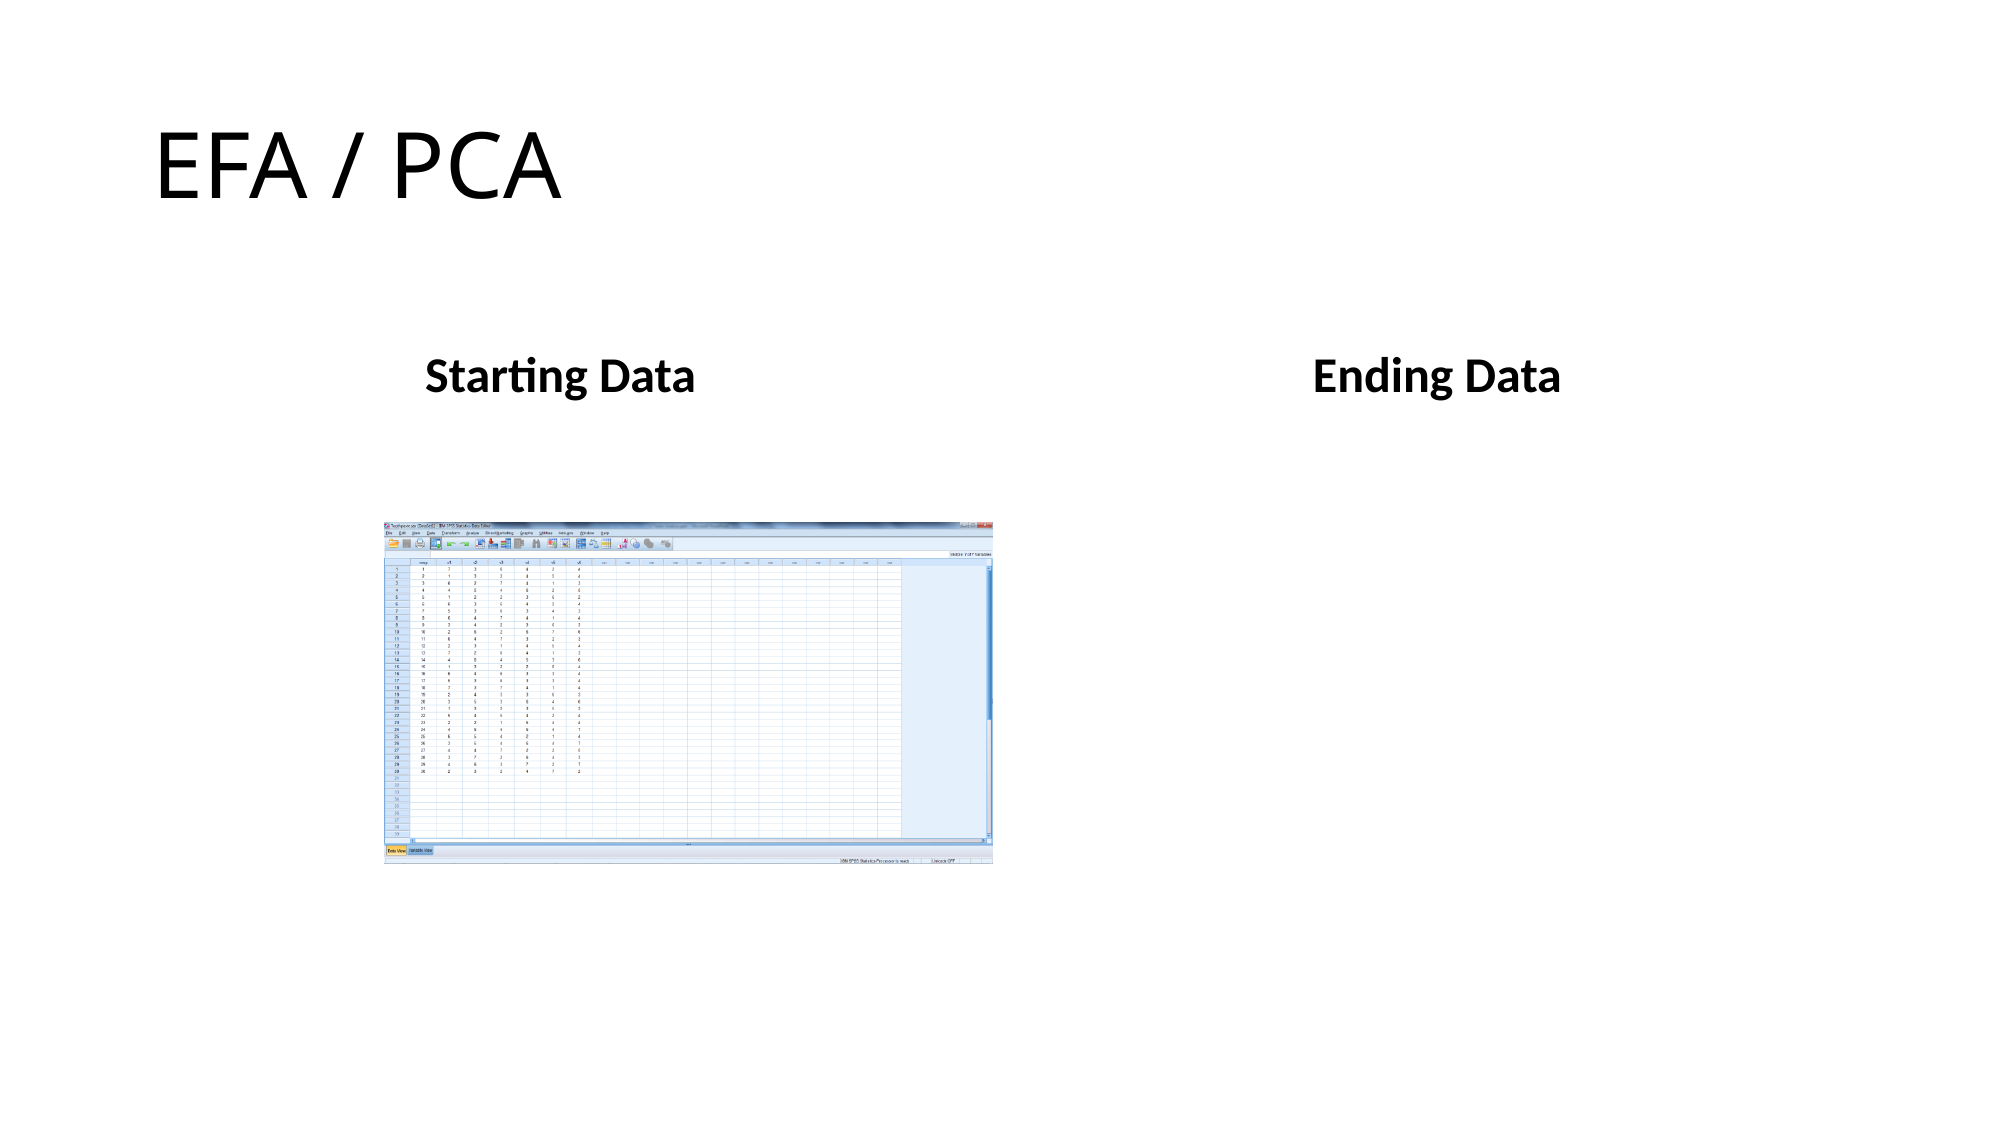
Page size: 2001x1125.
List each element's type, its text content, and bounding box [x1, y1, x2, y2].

list Starting Data [137, 275, 984, 411]
title EFA / PCA [137, 59, 1863, 278]
list Ending Data [1012, 275, 1863, 411]
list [384, 522, 993, 865]
